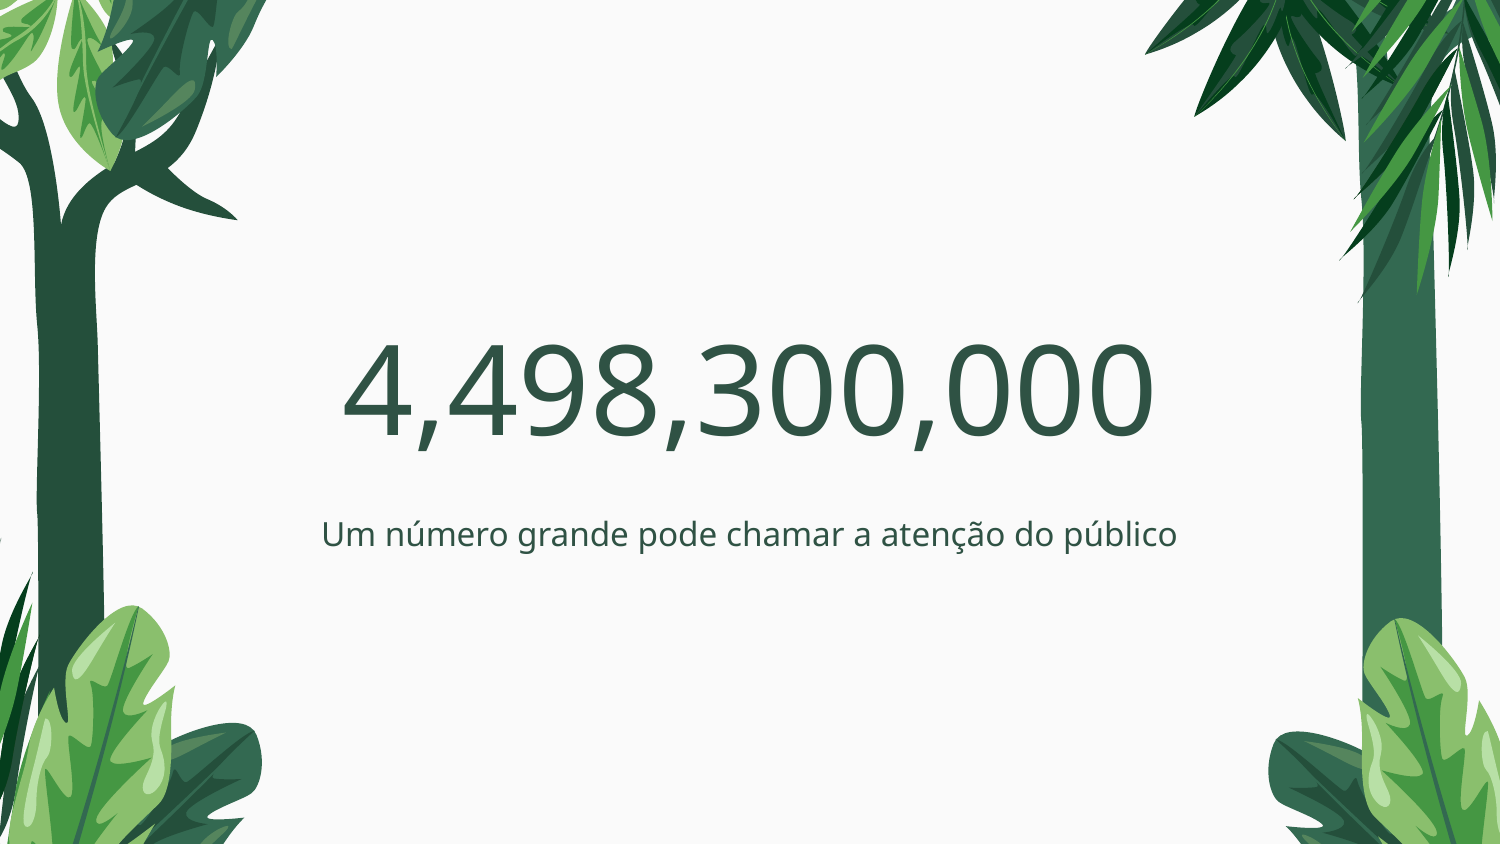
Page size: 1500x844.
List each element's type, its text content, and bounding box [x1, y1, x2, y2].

title 4,498,300,000 [210, 280, 1290, 476]
subtitle Um número grande pode chamar a atenção do público [210, 498, 1290, 563]
